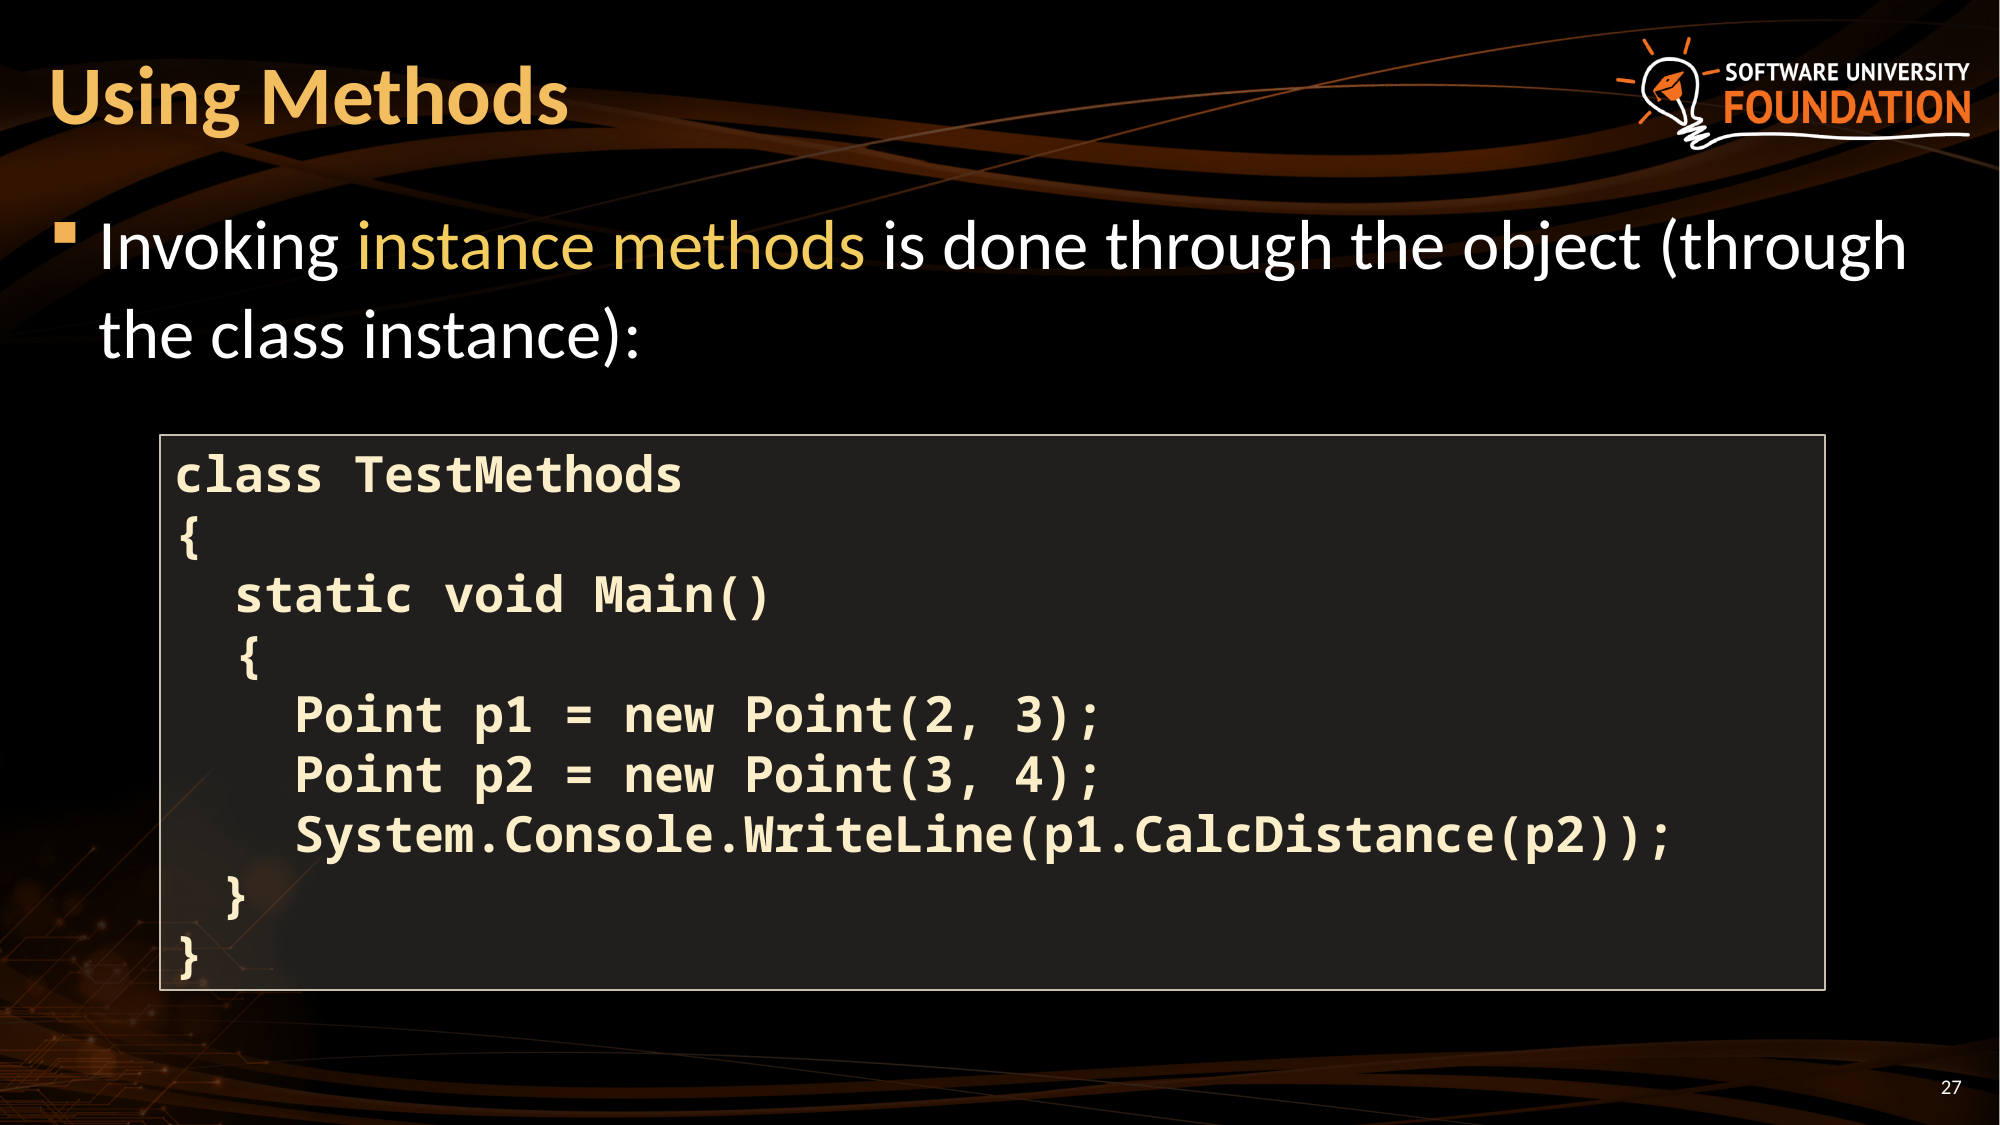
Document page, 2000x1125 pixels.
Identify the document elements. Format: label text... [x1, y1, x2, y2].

picture [0, 0, 2000, 1125]
list Invoking instance methods is done through the object (through the class instance): [31, 188, 1968, 1103]
title Using Methods [30, 6, 1602, 189]
text_box class TestMethods { static void Main() { Point p1 = new Point(2, 3); Point p2 = new Point(3, 4); System.Console.WriteLine(p1.CalcDistance(p2)); } } [159, 434, 1825, 990]
